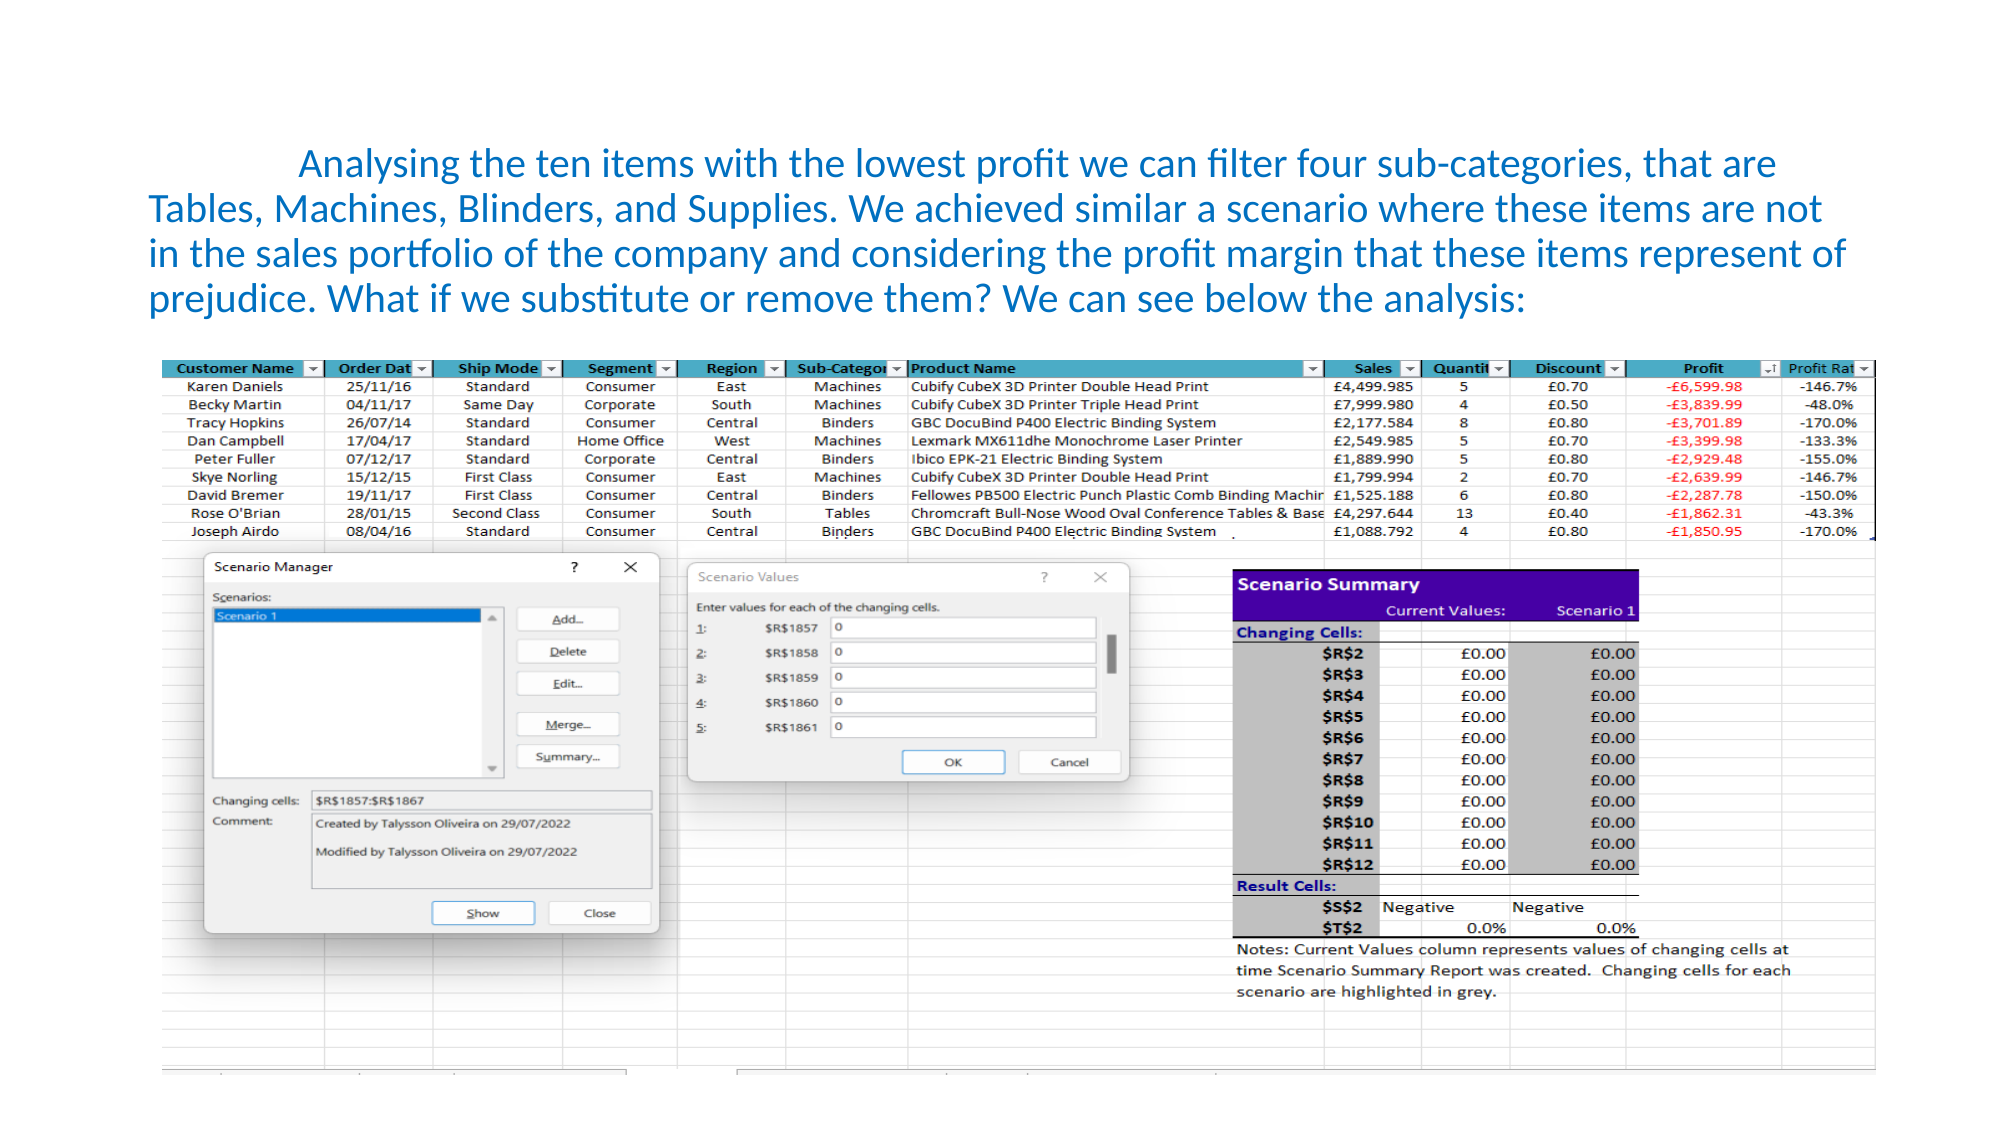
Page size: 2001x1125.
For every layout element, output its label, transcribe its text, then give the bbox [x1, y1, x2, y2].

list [162, 360, 1875, 1075]
title Analysing the ten items with the lowest profit we can filter four sub-categories, that are Tables, Machines, Blinders, and Supplies. We achieved similar a scenario where these items are not in the sales portfolio of the company and considering the profit margin that these items represent of prejudice. What if we substitute or remove them? We can see below the analysis: [133, 123, 1867, 341]
